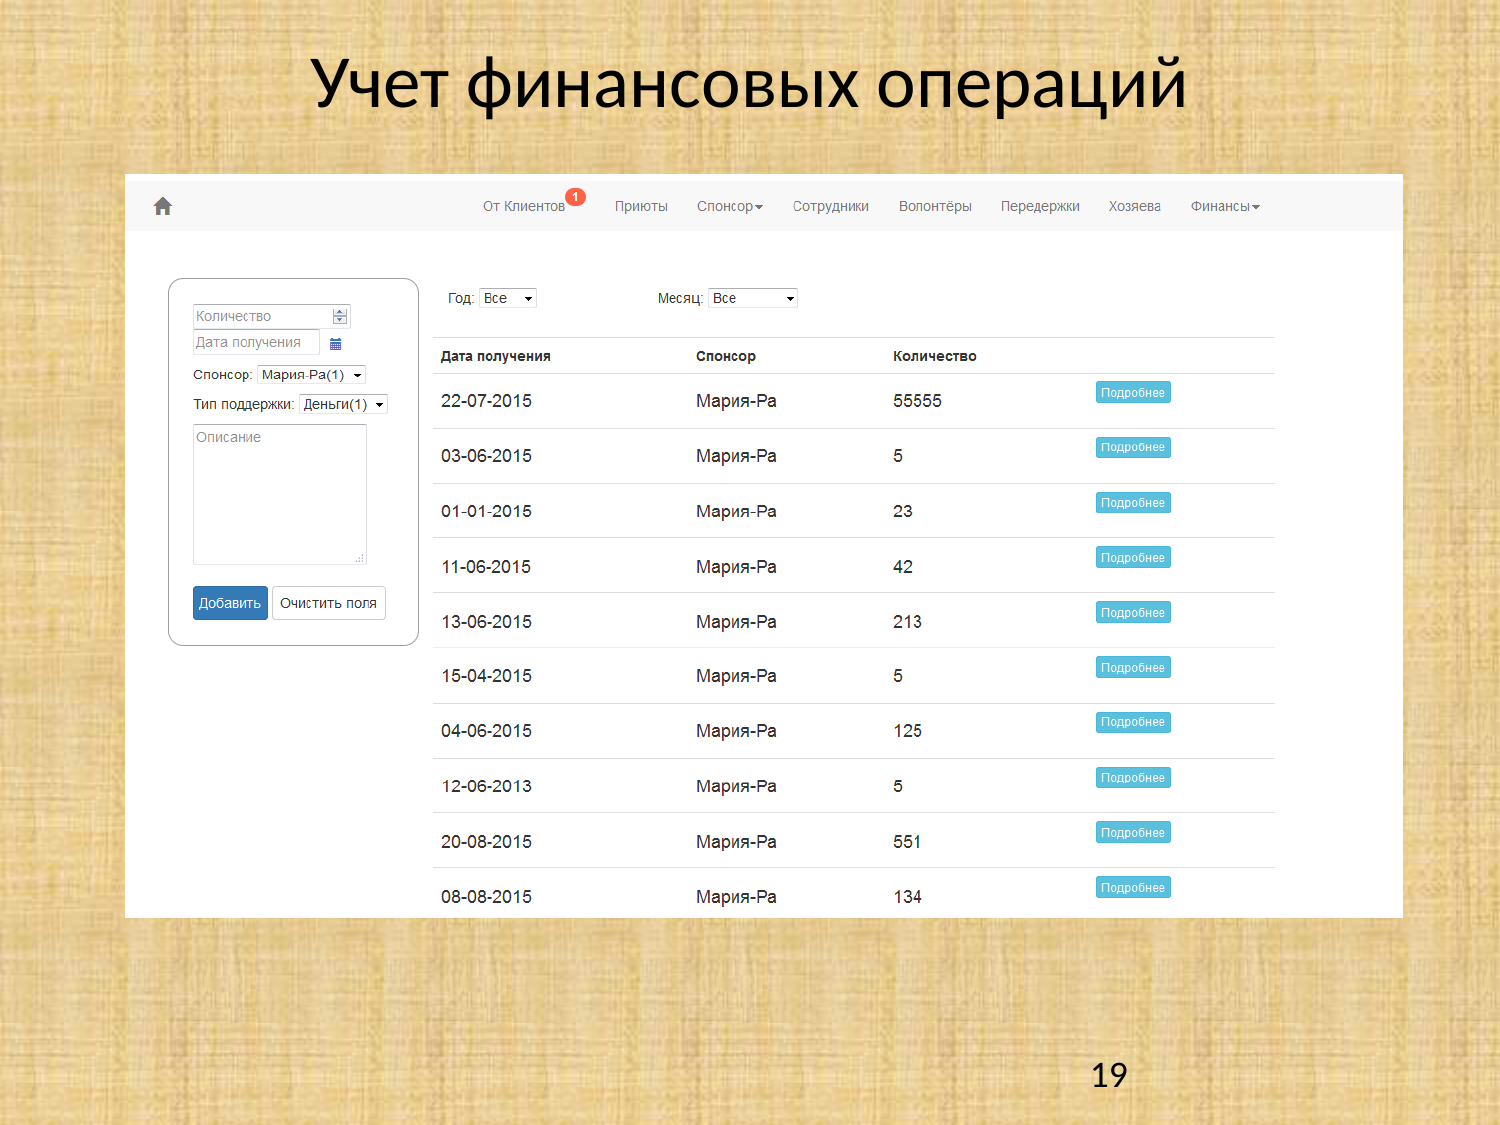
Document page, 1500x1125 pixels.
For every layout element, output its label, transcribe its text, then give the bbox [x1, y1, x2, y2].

picture [0, 0, 1500, 1125]
title Учет финансовых операций [75, 24, 1425, 133]
slide_number 19 [1074, 1042, 1425, 1103]
